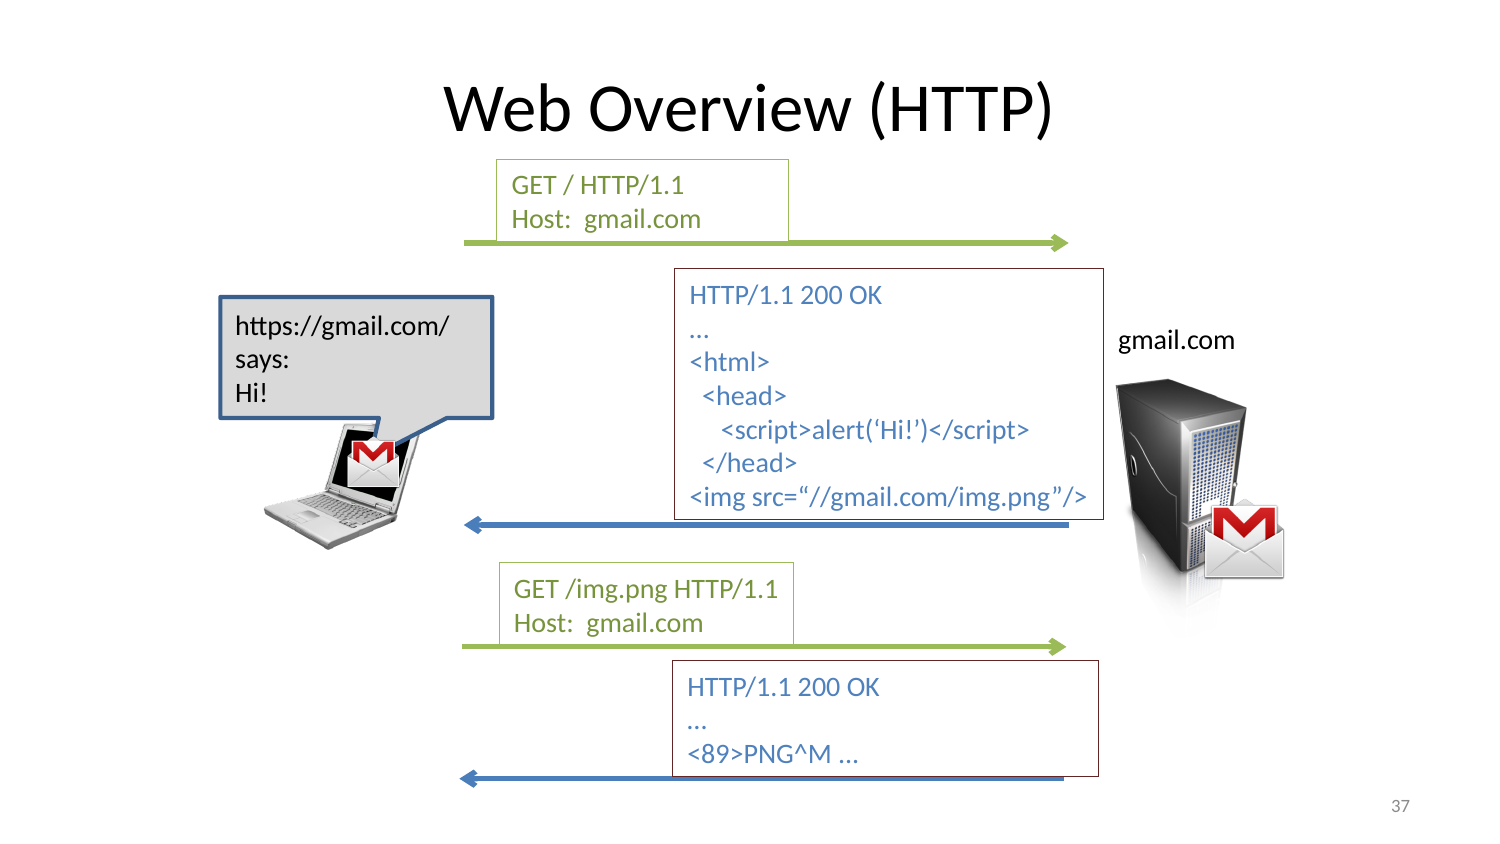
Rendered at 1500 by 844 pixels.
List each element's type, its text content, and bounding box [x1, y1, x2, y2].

text_box GET / HTTP/1.1 Host: gmail.com [496, 159, 789, 242]
text_box GET /img.png HTTP/1.1 Host: gmail.com [499, 562, 794, 646]
text_box HTTP/1.1 200 OK … <89>PNG^M ... [672, 660, 1099, 777]
title Web Overview (HTTP) [75, 33, 1425, 175]
slide_number 37 [1074, 782, 1425, 827]
text_box gmail.com [1104, 314, 1251, 363]
picture [1115, 378, 1291, 639]
text_box https://gmail.com/ says: Hi! [218, 294, 495, 421]
picture [243, 393, 446, 565]
text_box HTTP/1.1 200 OK … <html> <head> <script>alert(‘Hi!’)</script> </head> <img src=“//gmail.com/img.png”/> [674, 268, 1104, 520]
